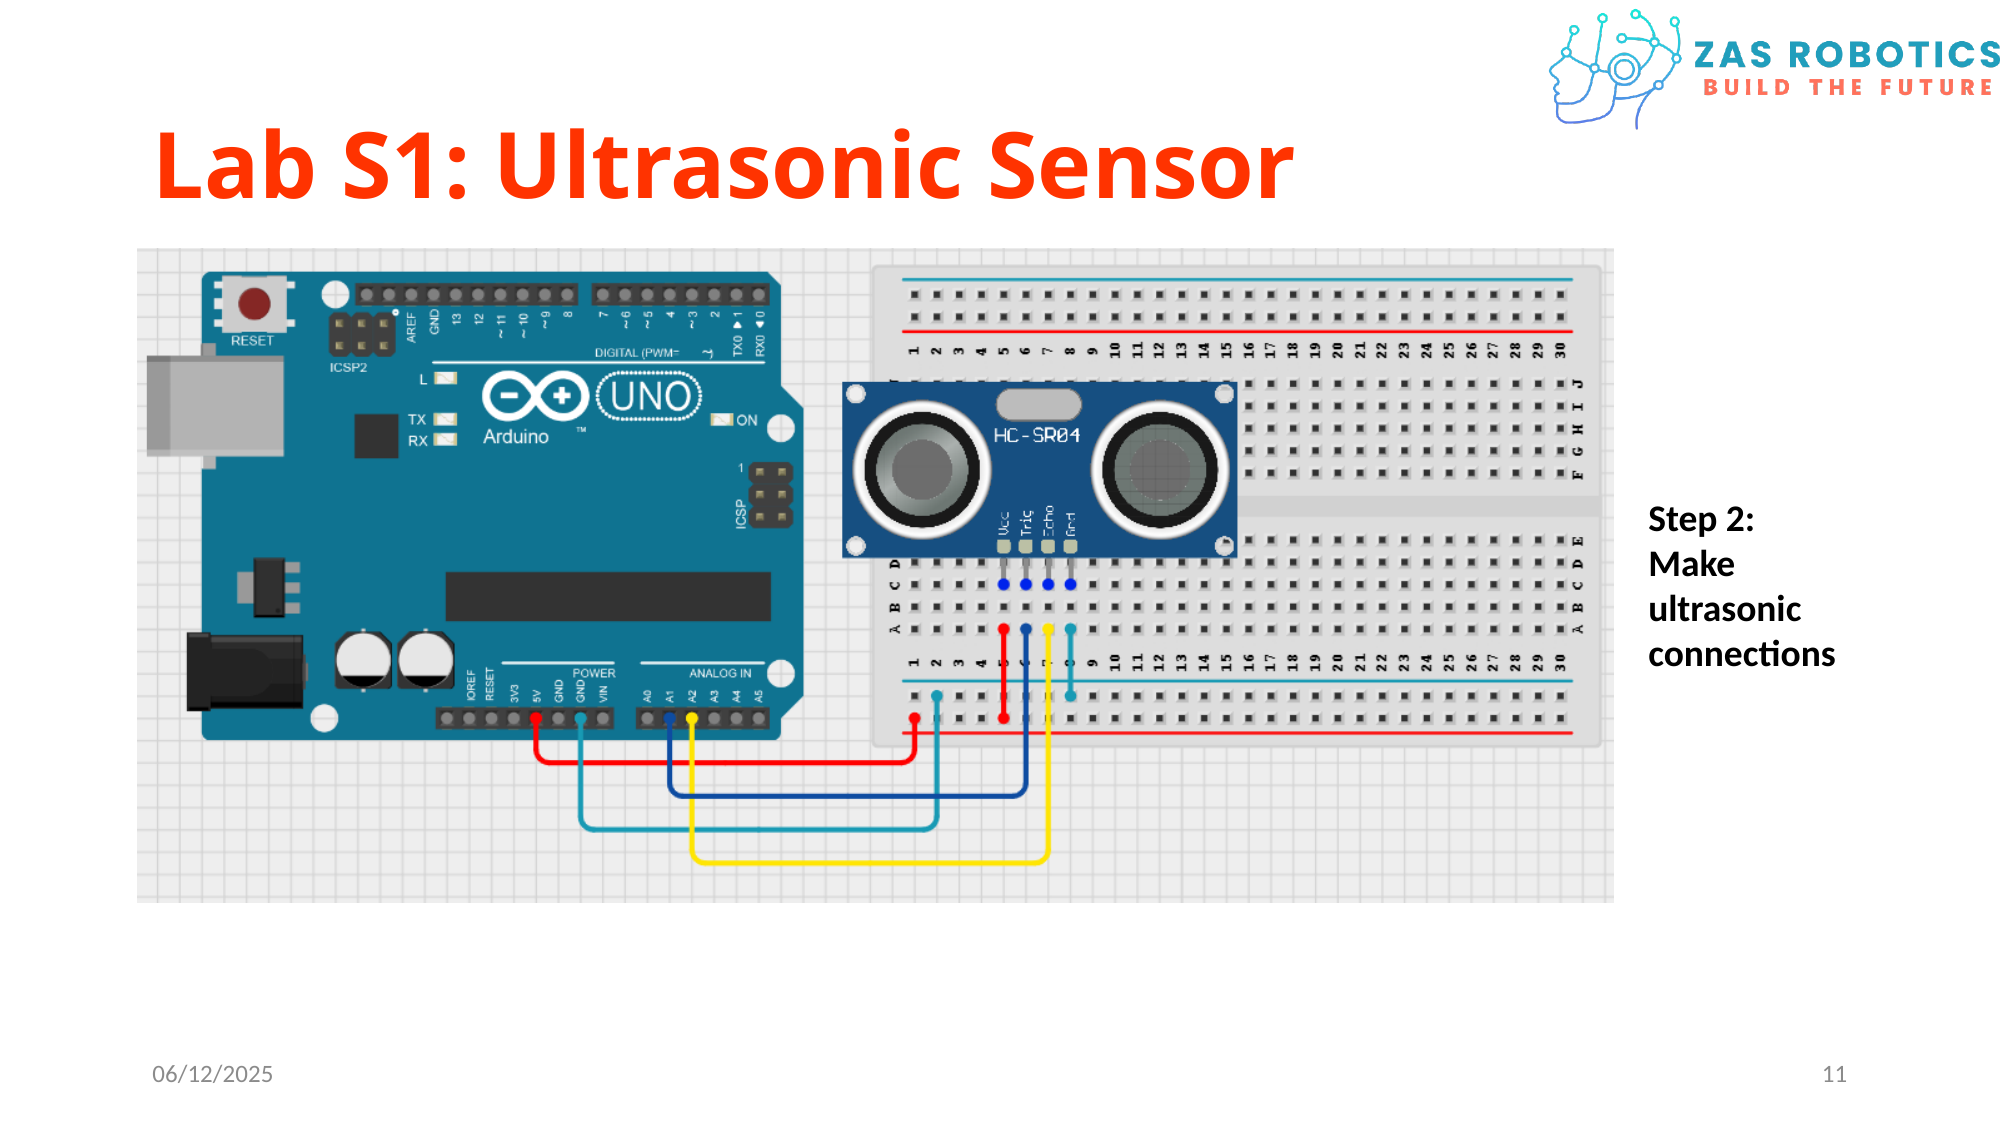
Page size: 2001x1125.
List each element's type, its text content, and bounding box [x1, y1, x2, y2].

slide_number 11 [1412, 1042, 1863, 1103]
picture [1547, 8, 2000, 130]
picture [137, 248, 1614, 903]
text_box Step 2: Make ultrasonic connections [1633, 486, 1863, 682]
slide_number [137, 1042, 588, 1103]
title Lab S1: Ultrasonic Sensor [137, 59, 1863, 278]
